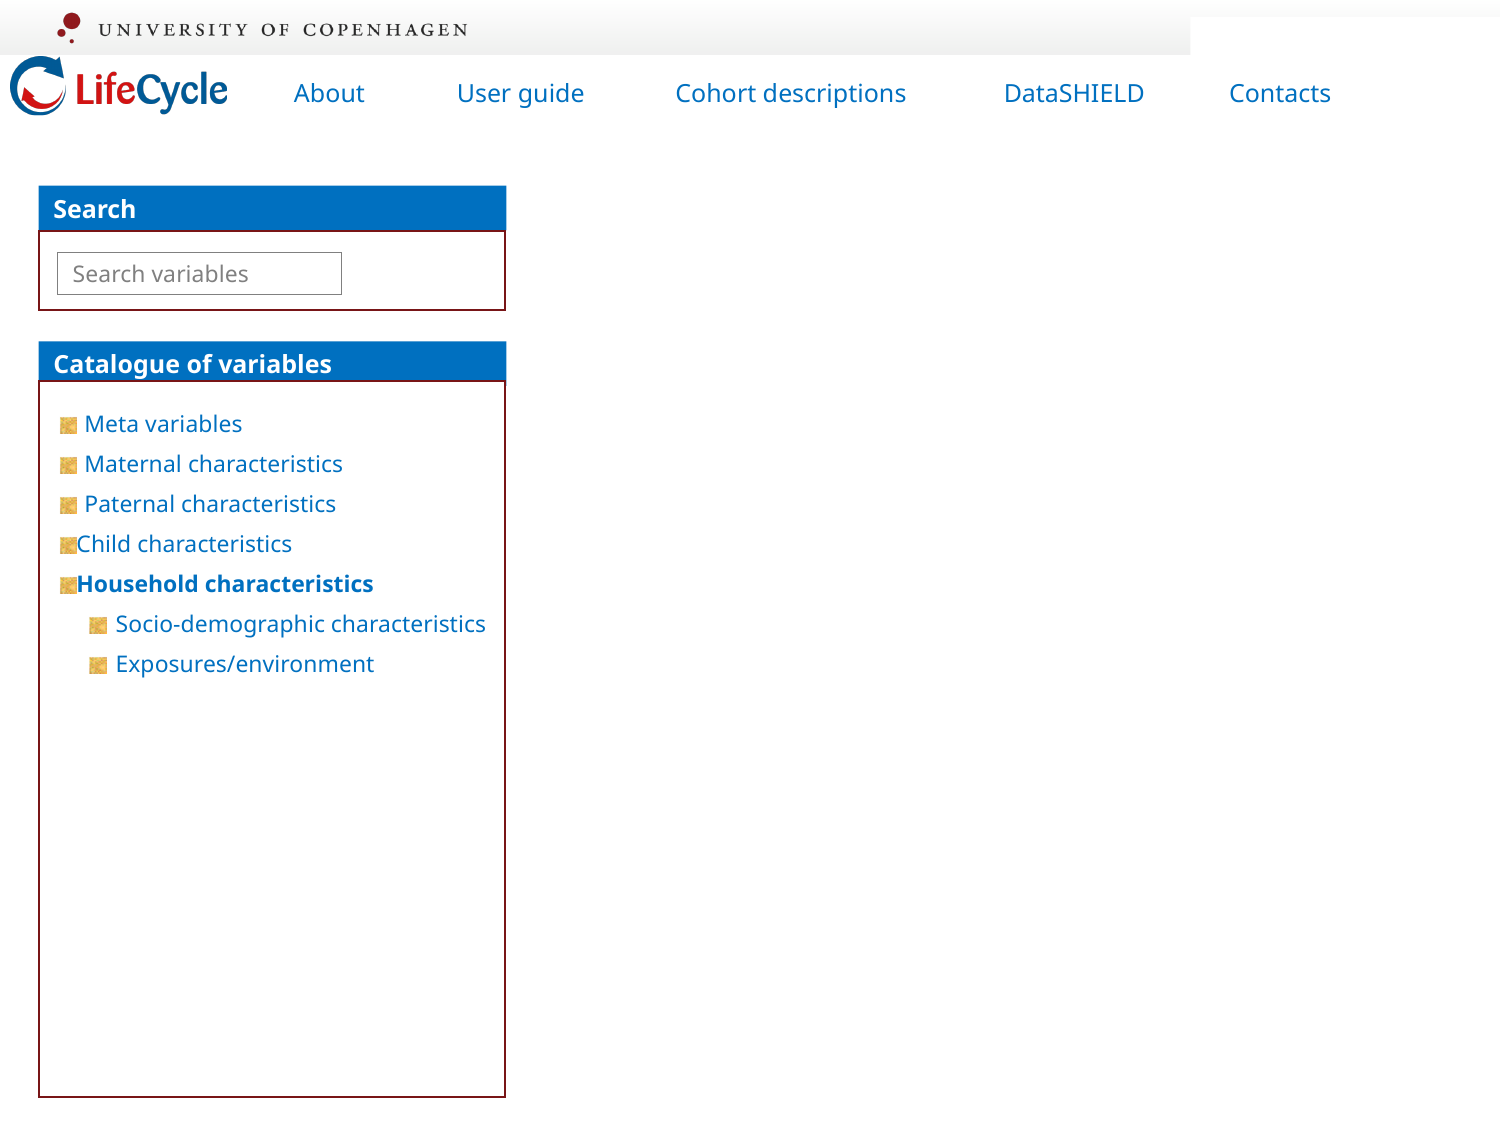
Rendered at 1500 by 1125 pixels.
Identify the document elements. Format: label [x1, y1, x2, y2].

picture [92, 15, 475, 42]
text_box [38, 341, 507, 1125]
picture [10, 56, 227, 116]
text_box [38, 185, 507, 311]
